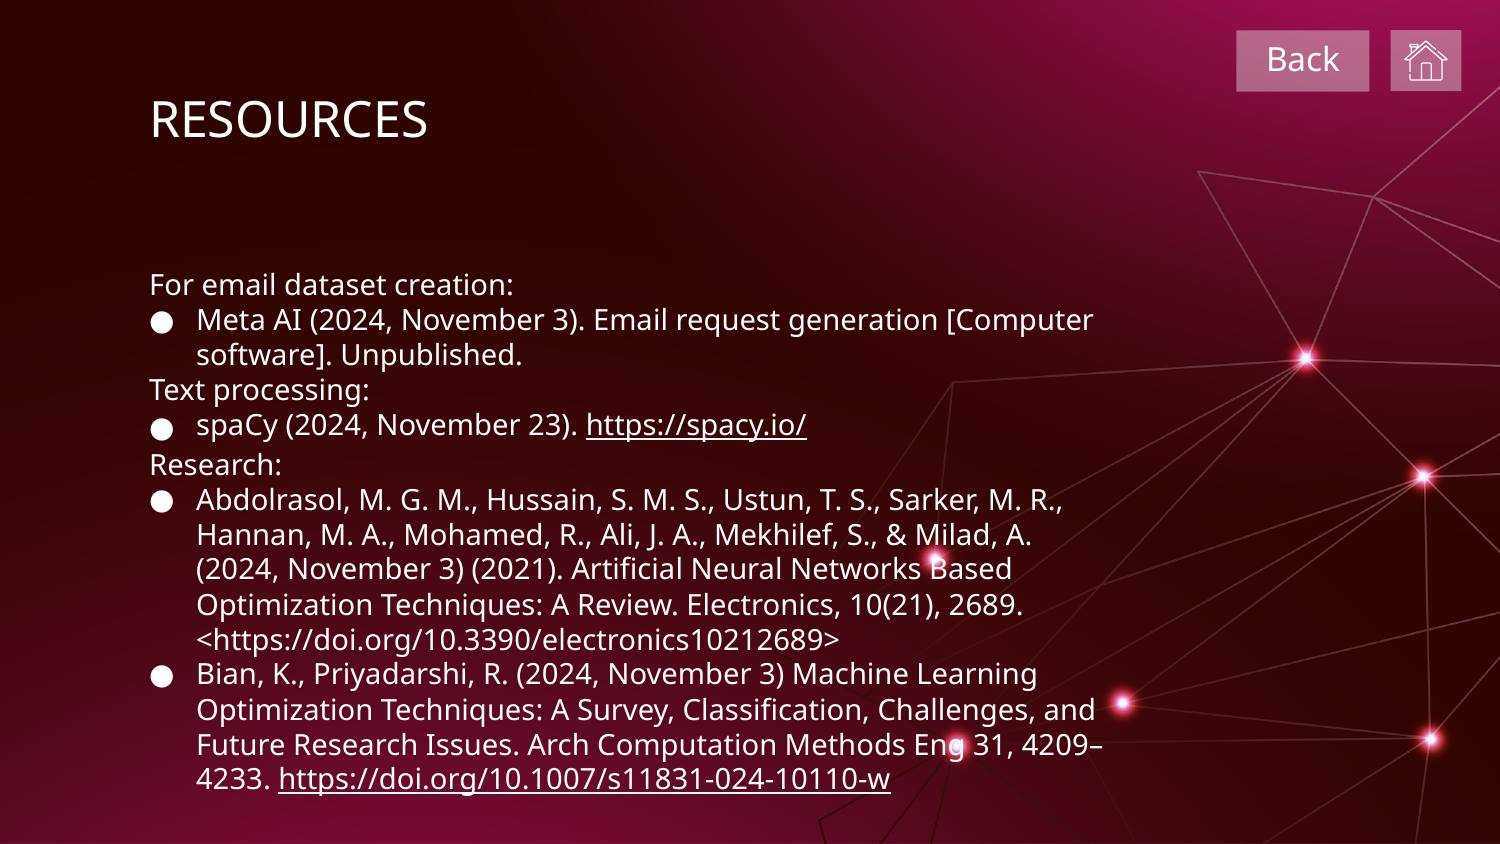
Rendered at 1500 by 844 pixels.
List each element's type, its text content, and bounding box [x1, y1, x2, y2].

picture [0, 0, 1500, 844]
text_box [1236, 30, 1370, 92]
subtitle Back [1246, 22, 1360, 79]
list For email dataset creation: Meta AI (2024, November 3). Email request generation [Computer software]. Unpublished. Text processing: spaCy (2024, November 23). https://spacy.io/ Research: Abdolrasol, M. G. M., Hussain, S. M. S., Ustun, T. S., Sarker, M. R., Hannan, M. A., Mohamed, R., Ali, J. A., Mekhilef, S., & Milad, A. (2024, November 3) (2021). Artificial Neural Networks Based Optimization Techniques: A Review. Electronics, 10(21), 2689. <https://doi.org/10.3390/electronics10212689> Bian, K., Priyadarshi, R. (2024, November 3) Machine Learning Optimization Techniques: A Survey, Classification, Challenges, and Future Research Issues. Arch Computation Methods Eng 31, 4209–4233. https://doi.org/10.1007/s11831-024-10110-w [134, 251, 1131, 711]
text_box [1390, 29, 1462, 92]
title RESOURCES [134, 72, 783, 206]
